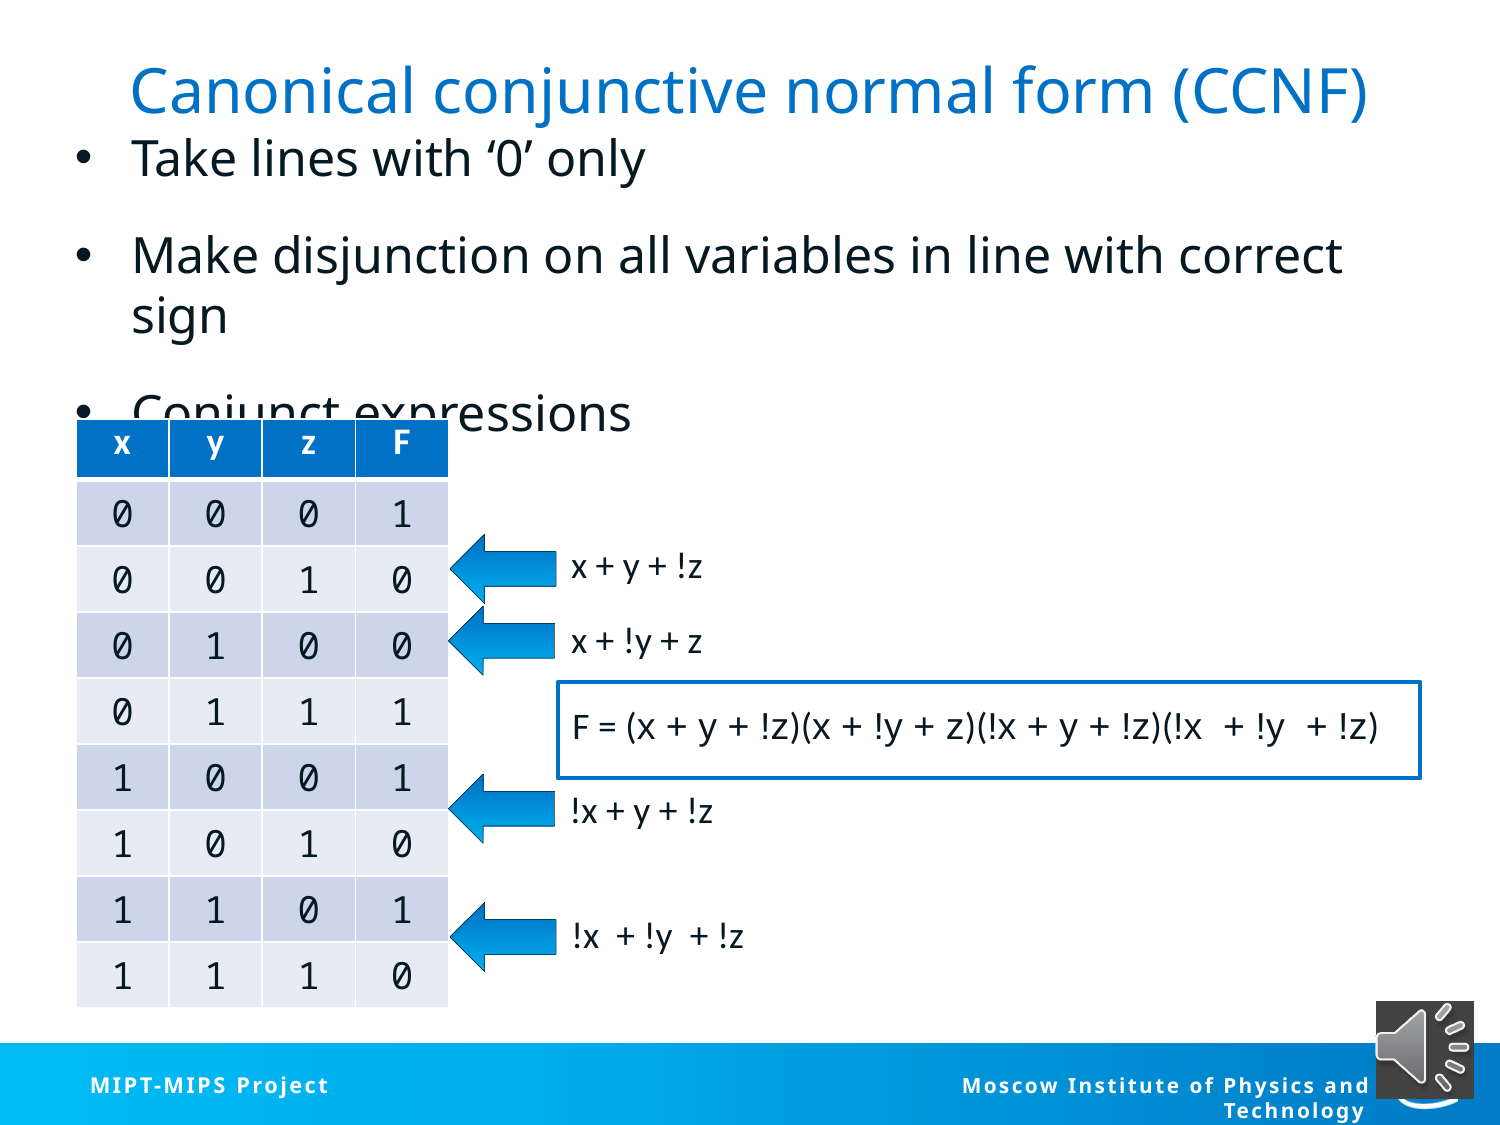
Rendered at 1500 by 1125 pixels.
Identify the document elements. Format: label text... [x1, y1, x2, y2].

text_box [448, 773, 554, 844]
table_cell 0 [170, 745, 261, 809]
table_cell 1 [77, 745, 168, 809]
table_cell 0 [356, 613, 448, 677]
picture [1324, 999, 1500, 1125]
title Canonical conjunctive normal form (CCNF) [74, 26, 1426, 173]
table_header F [356, 420, 448, 477]
table_cell 1 [77, 811, 168, 875]
table_cell 0 [170, 482, 261, 545]
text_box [557, 681, 1500, 779]
text_box !x + !y + !z [556, 904, 818, 964]
table_cell 0 [170, 811, 261, 875]
table_cell 0 [263, 745, 355, 809]
table_cell 1 [77, 877, 168, 941]
table_cell 1 [356, 745, 448, 809]
table_cell 1 [263, 811, 355, 875]
picture [1243, 1043, 1253, 1125]
table_cell 0 [263, 877, 355, 941]
table_cell 1 [263, 679, 355, 743]
table_cell 0 [356, 811, 448, 875]
table_header y [170, 420, 261, 477]
table_cell 0 [170, 547, 261, 611]
table_cell 1 [170, 943, 261, 1007]
picture [1289, 1043, 1296, 1125]
table_cell 0 [356, 943, 448, 1007]
table_cell 1 [356, 482, 448, 545]
text_box [448, 605, 555, 676]
table_cell 0 [356, 547, 448, 611]
text_box !x + y + !z [554, 784, 816, 839]
table_header z [263, 420, 355, 477]
table_cell 0 [77, 679, 168, 743]
text_box [449, 534, 556, 604]
table_cell 1 [77, 943, 168, 1007]
text_box [449, 902, 556, 972]
table_cell 0 [77, 482, 168, 545]
table_cell 1 [356, 679, 448, 743]
table_cell 1 [170, 679, 261, 743]
table_cell 0 [263, 482, 355, 545]
text_box x + y + !z [556, 534, 818, 594]
table_cell 1 [170, 877, 261, 941]
table_cell 0 [77, 613, 168, 677]
list Take lines with ‘0’ only Make disjunction on all variables in line with correct sign Conjunct expressions [74, 126, 1425, 407]
table_cell 1 [356, 877, 448, 941]
table_cell 1 [263, 547, 355, 611]
picture [1307, 1043, 1314, 1125]
text_box x + !y + z [556, 609, 818, 669]
table_cell 1 [263, 943, 355, 1007]
table_header x [77, 420, 168, 477]
table_cell 0 [77, 547, 168, 611]
table_cell 1 [170, 613, 261, 677]
table_cell 0 [263, 613, 355, 677]
